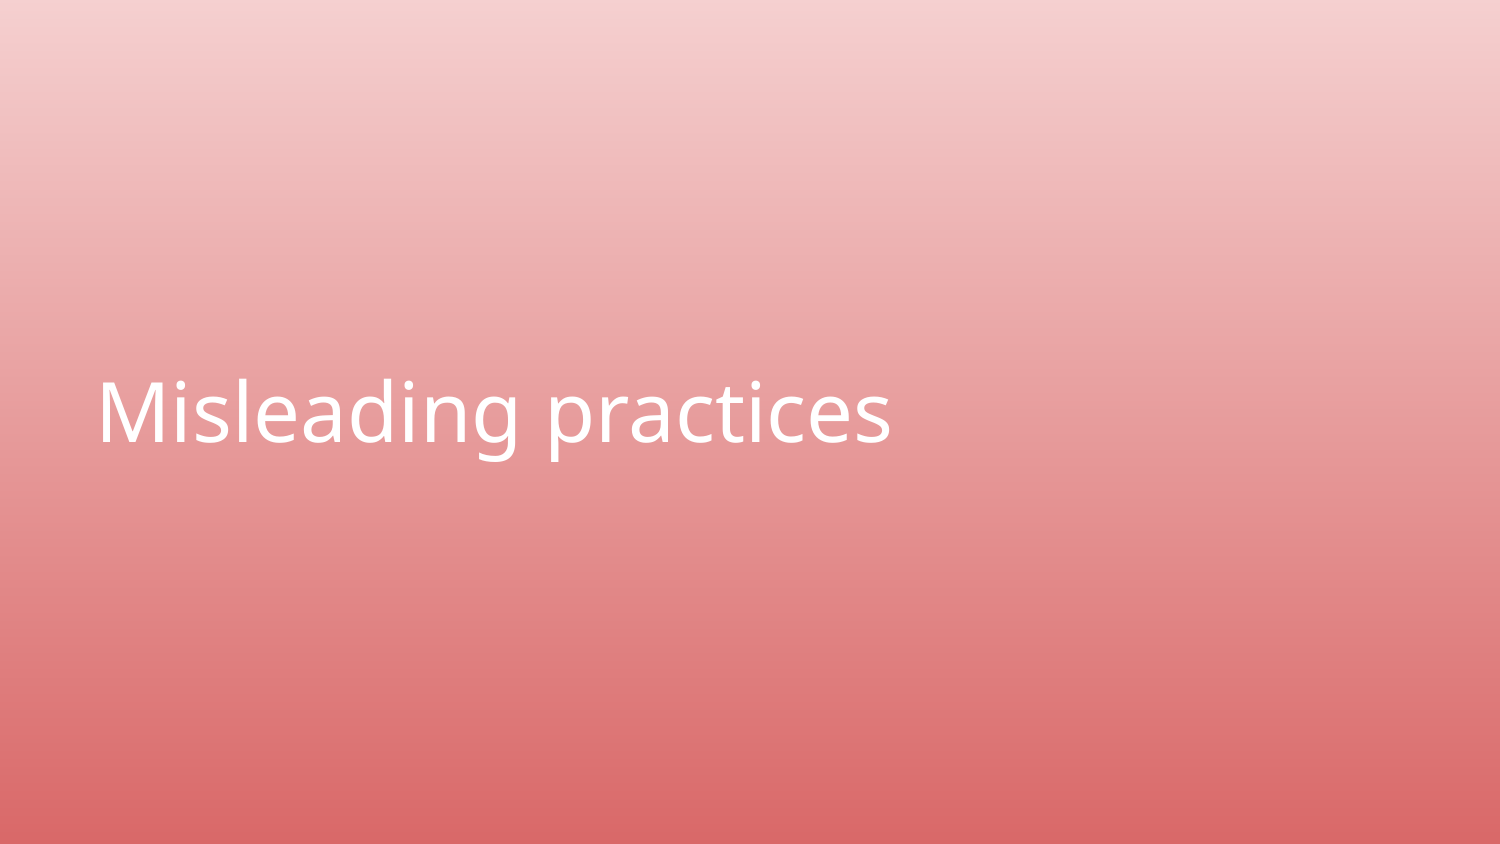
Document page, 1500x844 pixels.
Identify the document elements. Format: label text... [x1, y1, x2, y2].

title Misleading practices [80, 73, 1125, 745]
